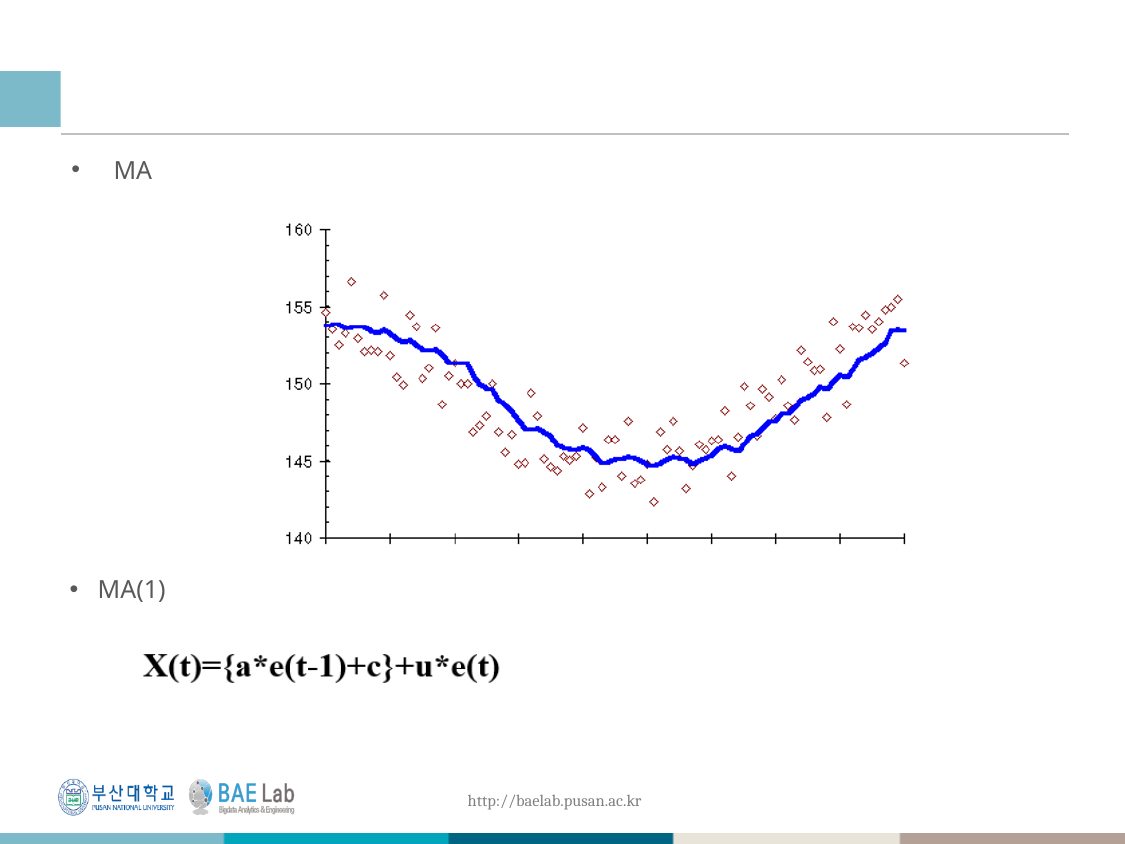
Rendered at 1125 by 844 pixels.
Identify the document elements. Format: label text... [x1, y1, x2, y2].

picture [0, 833, 448, 844]
picture [186, 776, 300, 816]
picture [673, 833, 1125, 844]
list MA [56, 146, 1069, 754]
picture [135, 634, 512, 703]
picture [274, 208, 926, 560]
text_box MA(1) [54, 566, 430, 612]
picture [55, 775, 175, 819]
